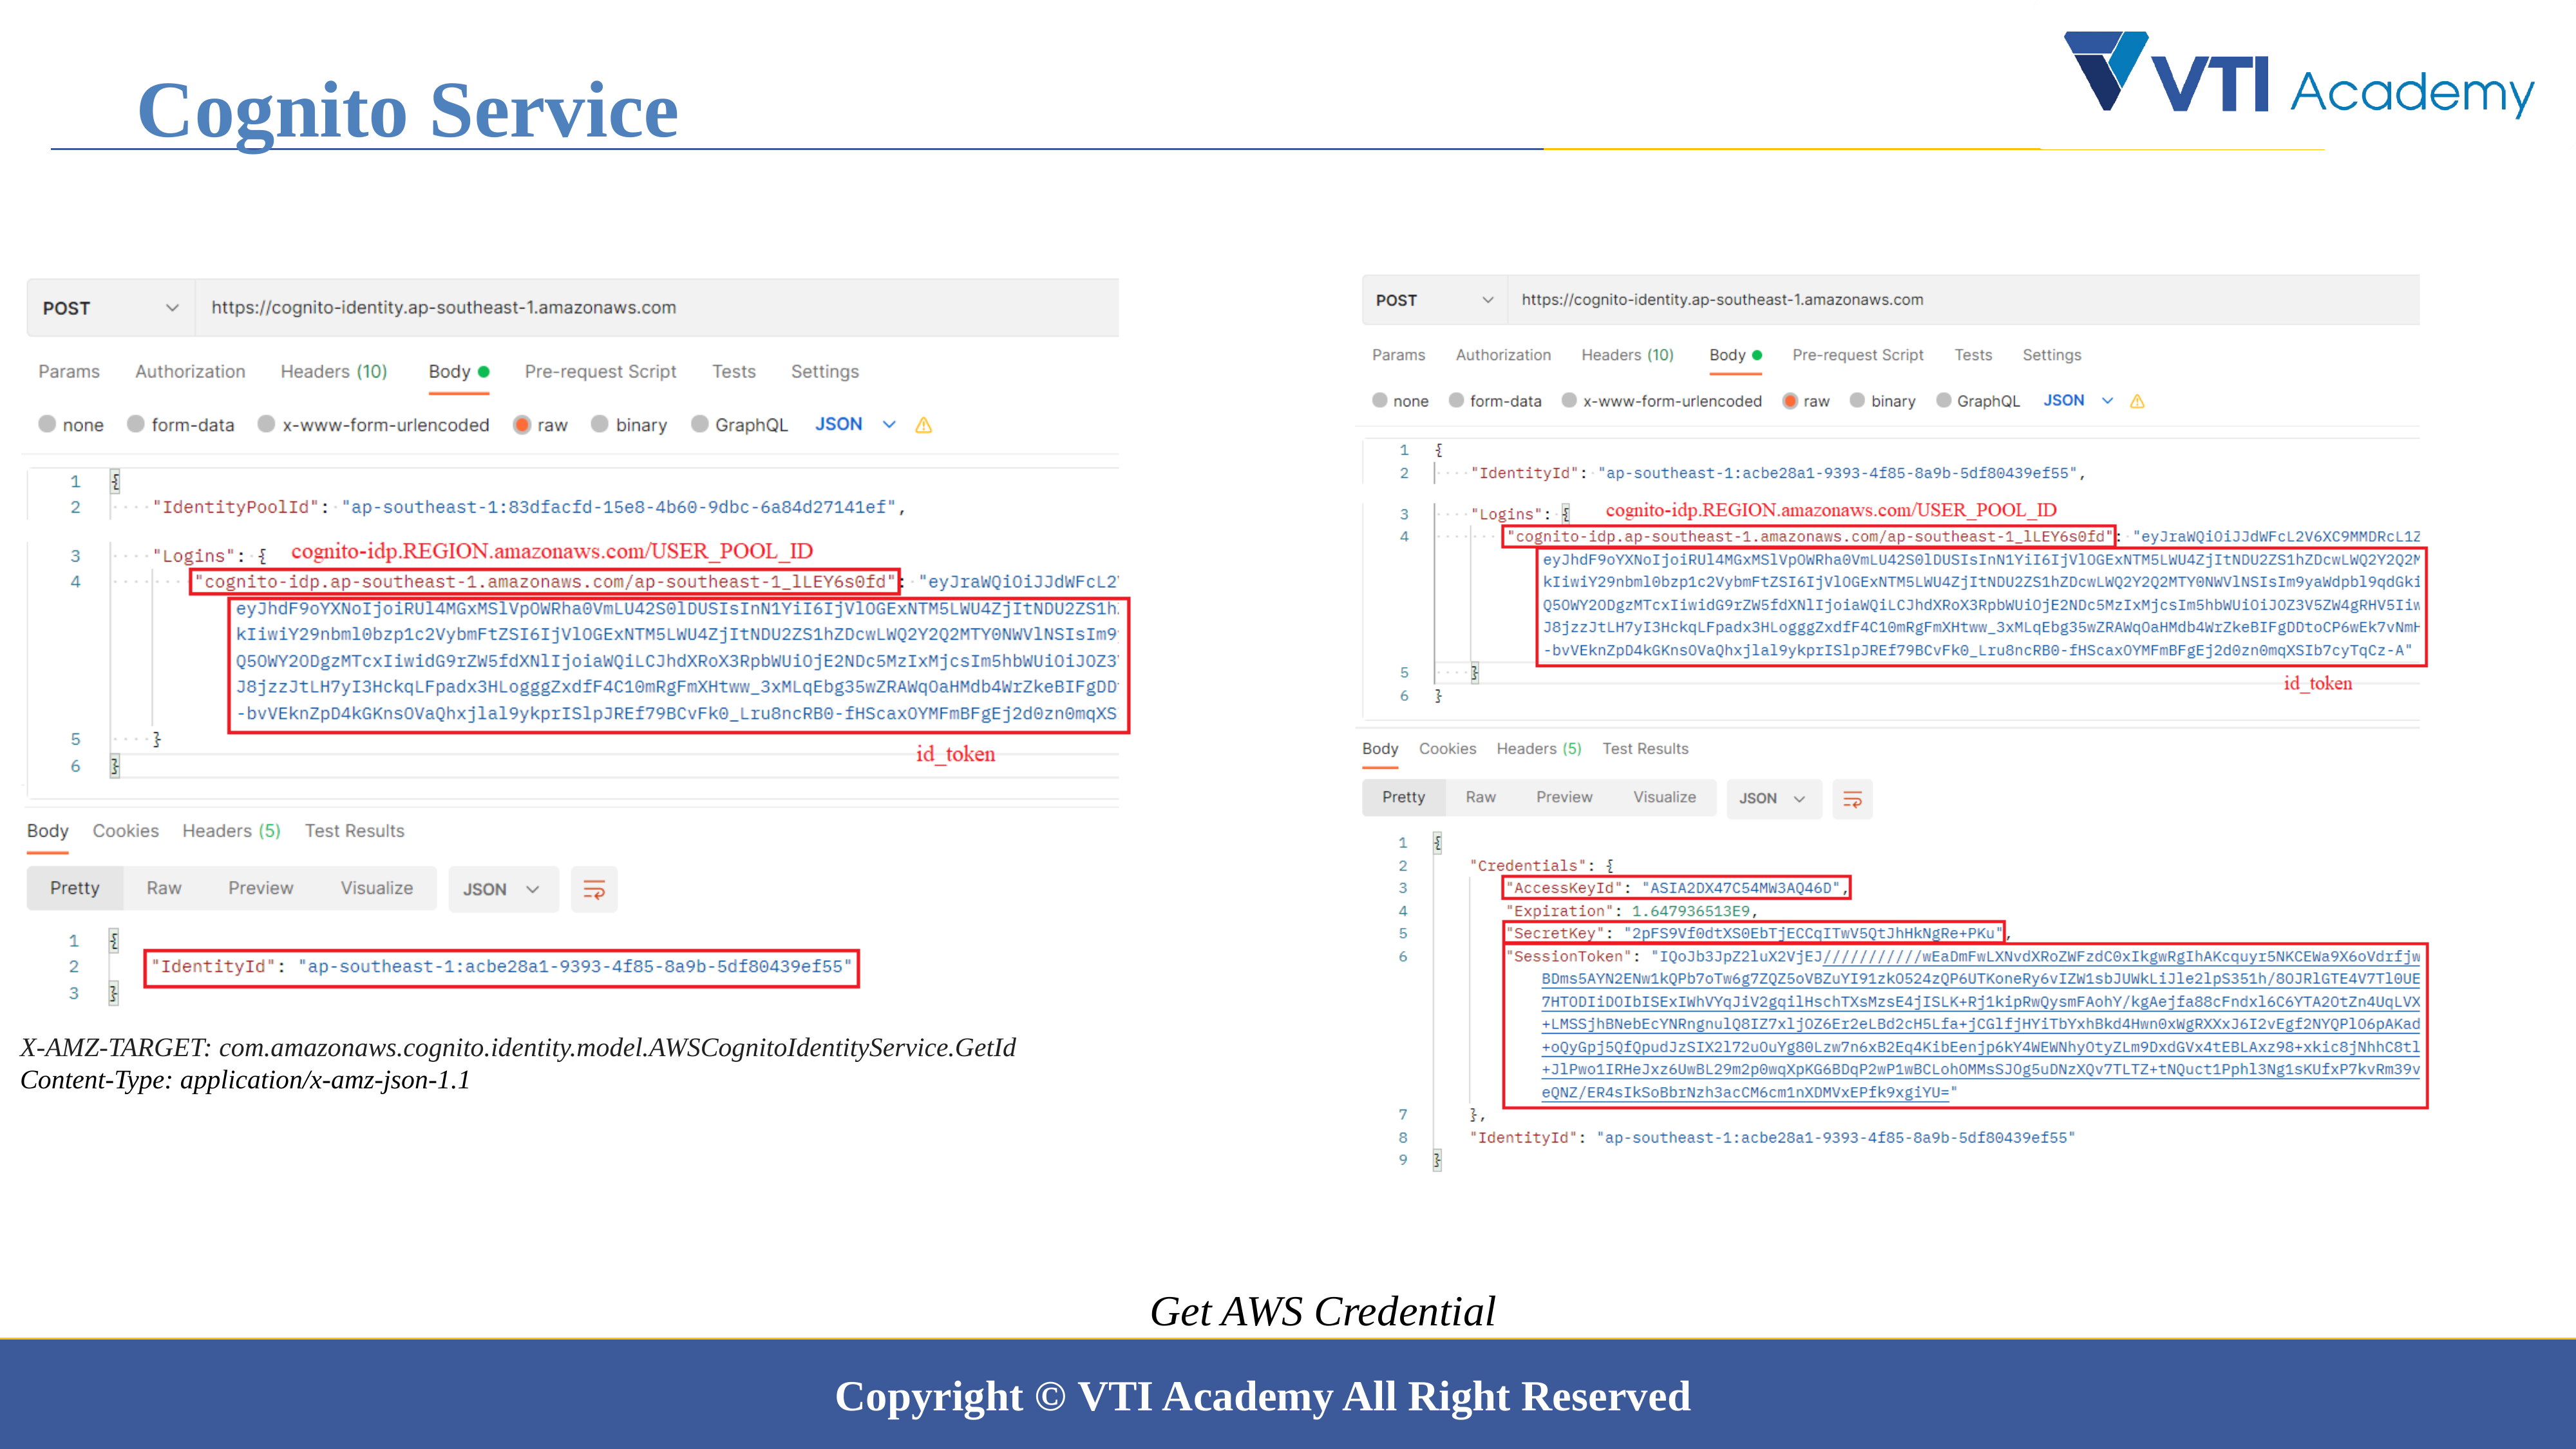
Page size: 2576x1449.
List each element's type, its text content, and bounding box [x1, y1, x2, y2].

text_box X-AMZ-TARGET: com.amazonaws.cognito.identity.model.AWSCognitoIdentityService.GetId Content-Type: application/x-amz-json-1.1 [10, 1025, 1135, 1099]
text_box Cognito Service [126, 60, 1116, 149]
text_box Get AWS Credential [1118, 1278, 1528, 1340]
picture [1352, 272, 2438, 1181]
picture [21, 272, 1137, 1016]
picture [2034, 0, 2576, 149]
